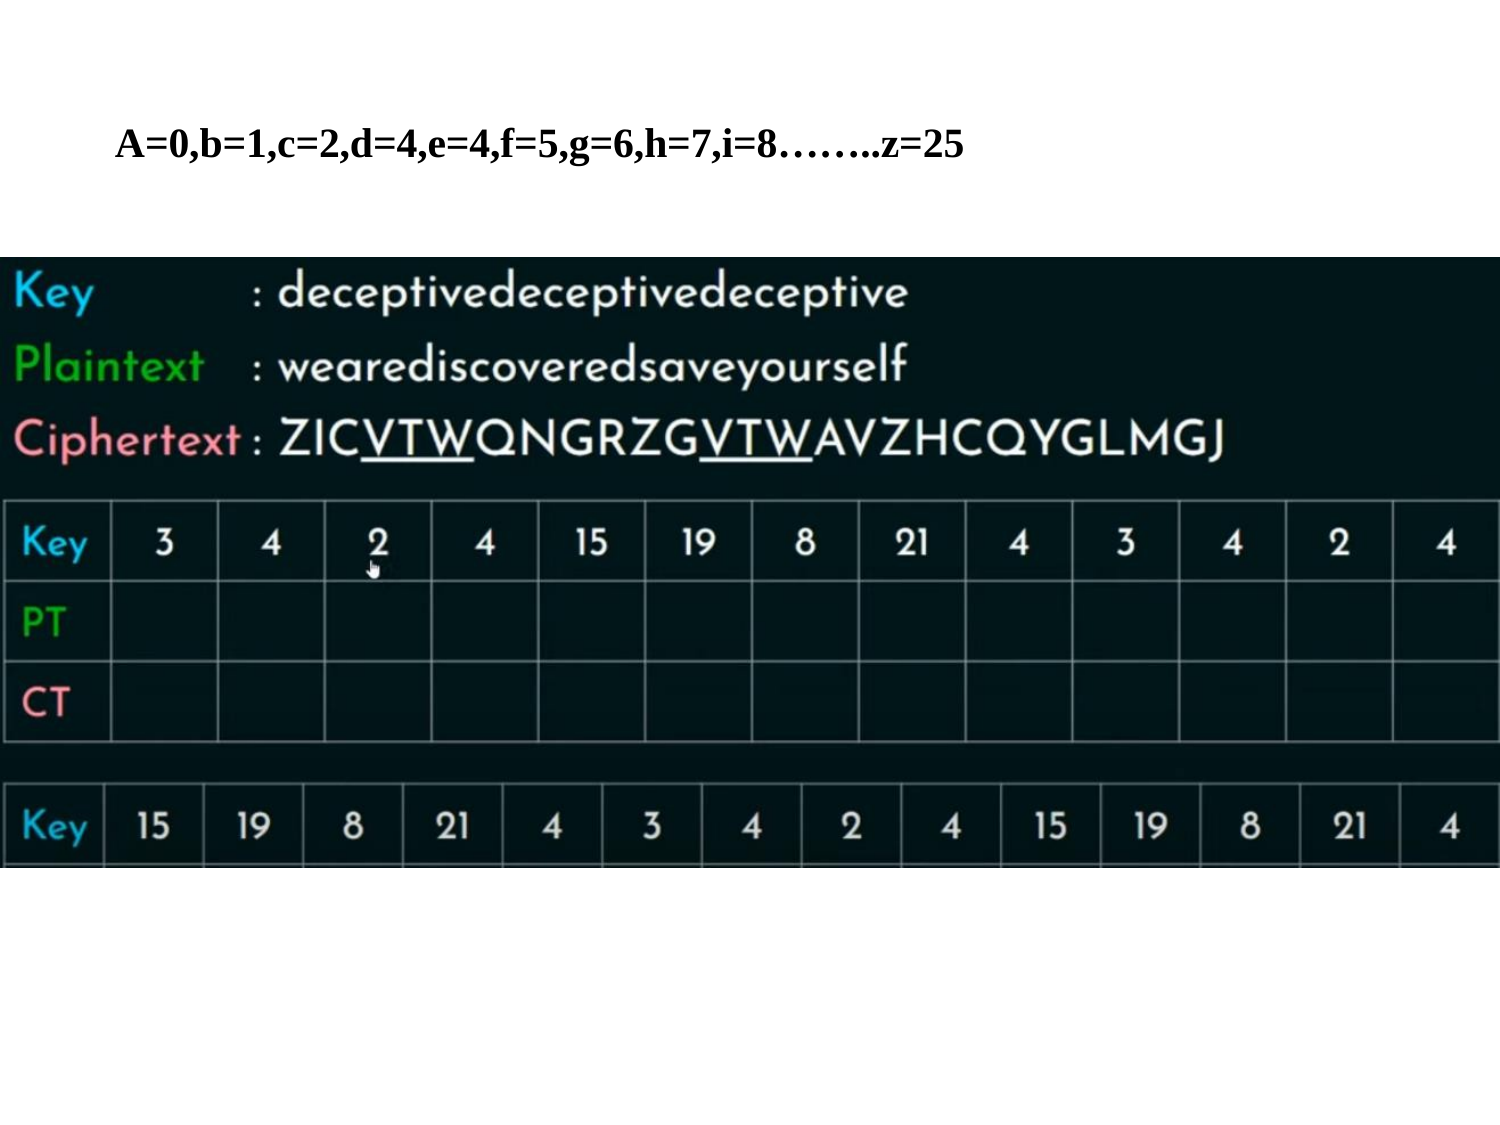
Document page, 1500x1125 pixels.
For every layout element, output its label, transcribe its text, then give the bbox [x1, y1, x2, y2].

title A=0,b=1,c=2,d=4,e=4,f=5,g=6,h=7,i=8……..z=25 [47, 0, 1453, 255]
picture [0, 256, 1500, 868]
